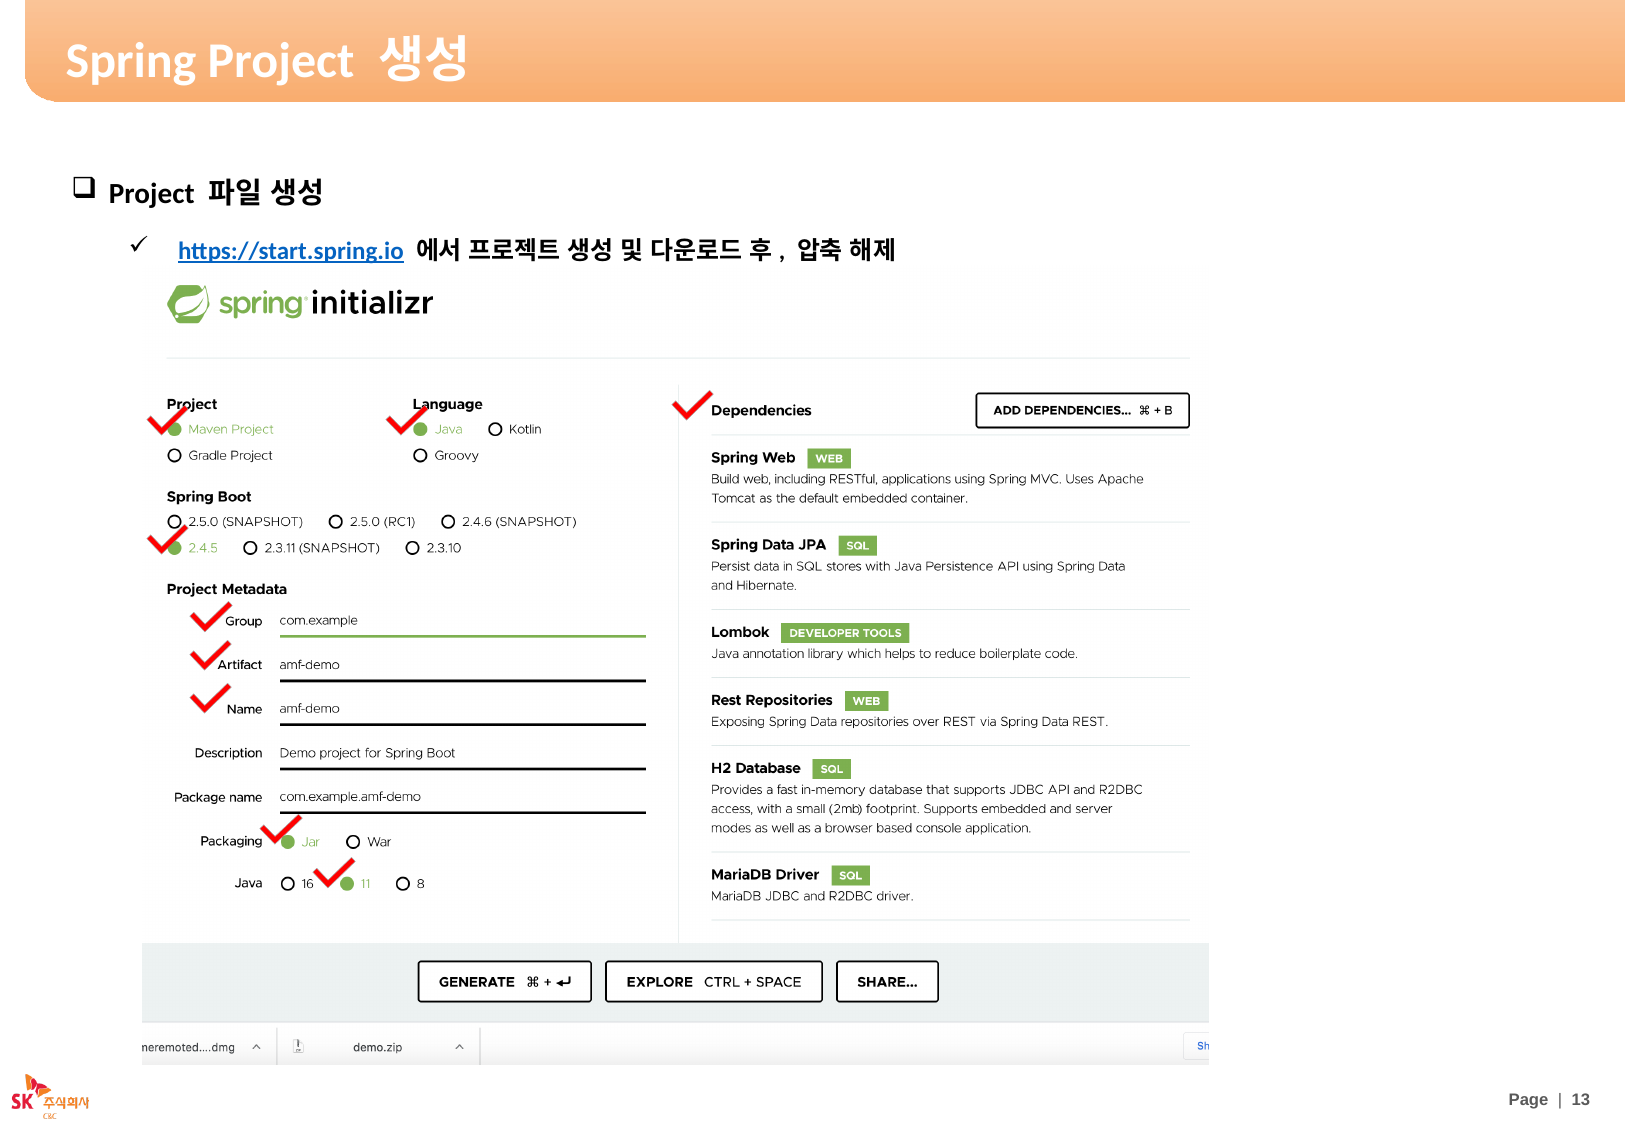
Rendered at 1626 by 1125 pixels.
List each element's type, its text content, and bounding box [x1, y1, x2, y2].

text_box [142, 266, 1209, 1065]
title Spring Project 생성 [50, 19, 1604, 96]
list Project 파일 생성 https://start.spring.io 에서 프로젝트 생성 및 다운로드 후, 압축 해제 [56, 148, 1569, 1041]
picture [11, 1074, 89, 1119]
